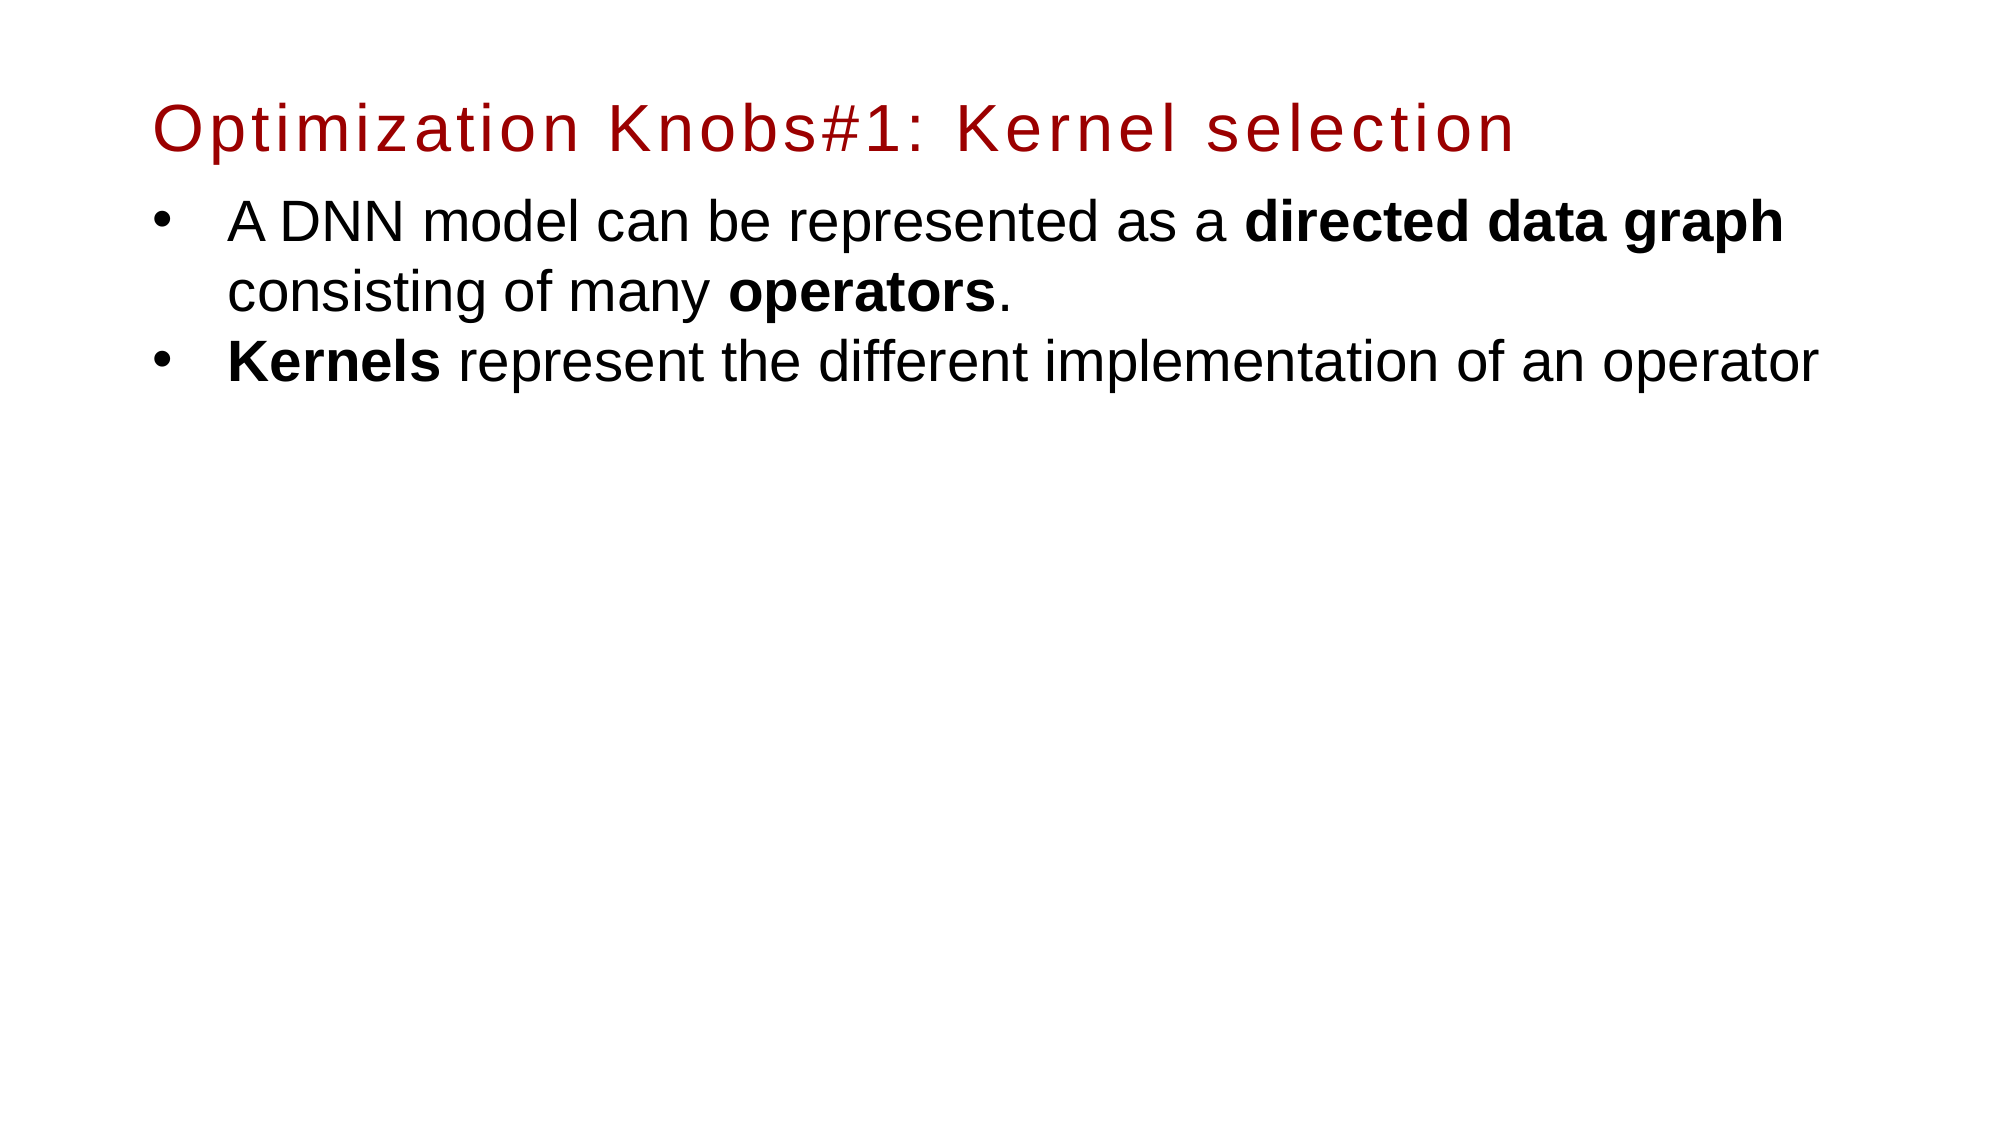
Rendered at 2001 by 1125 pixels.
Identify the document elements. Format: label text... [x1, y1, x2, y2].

title Optimization Knobs#1: Kernel selection [150, 82, 1708, 175]
text_box A DNN model can be represented as a directed data graph consisting of many operators. Kernels represent the different implementation of an operator [138, 175, 1862, 401]
